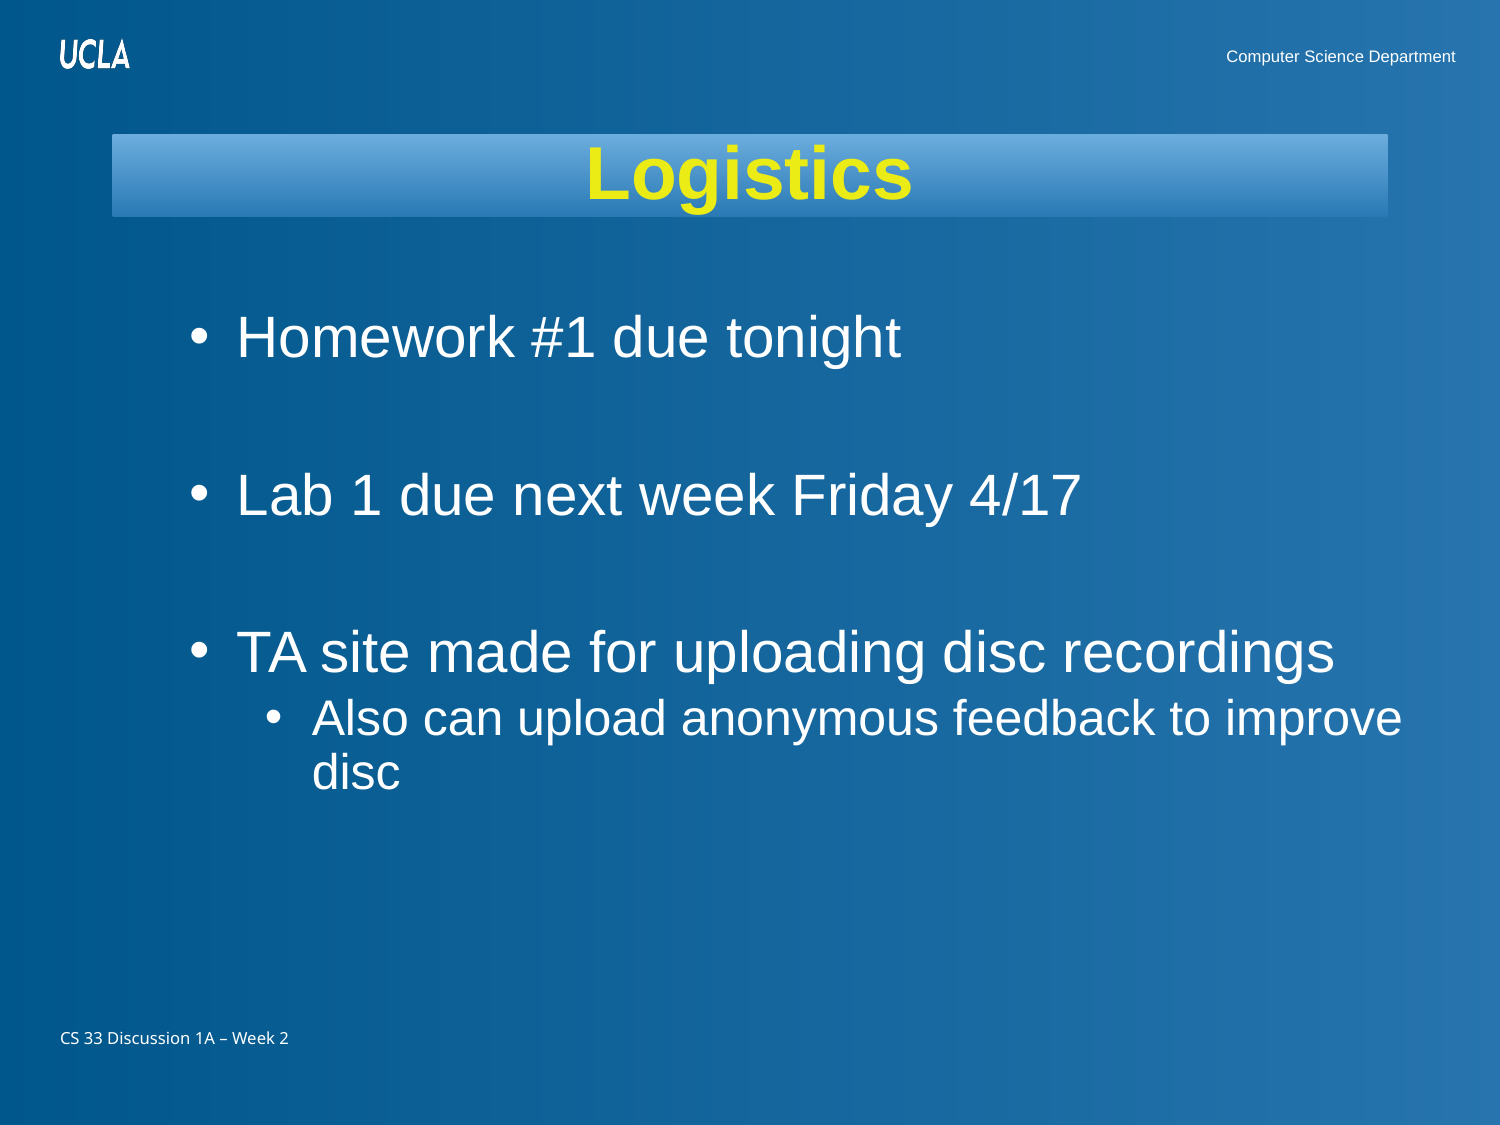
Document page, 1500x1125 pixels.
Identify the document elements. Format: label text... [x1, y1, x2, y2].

picture [60, 38, 130, 69]
subtitle Homework #1 due tonight Lab 1 due next week Friday 4/17 TA site made for uploading disc recordings Also can upload anonymous feedback to improve disc [174, 299, 1425, 818]
title Logistics [112, 134, 1388, 217]
